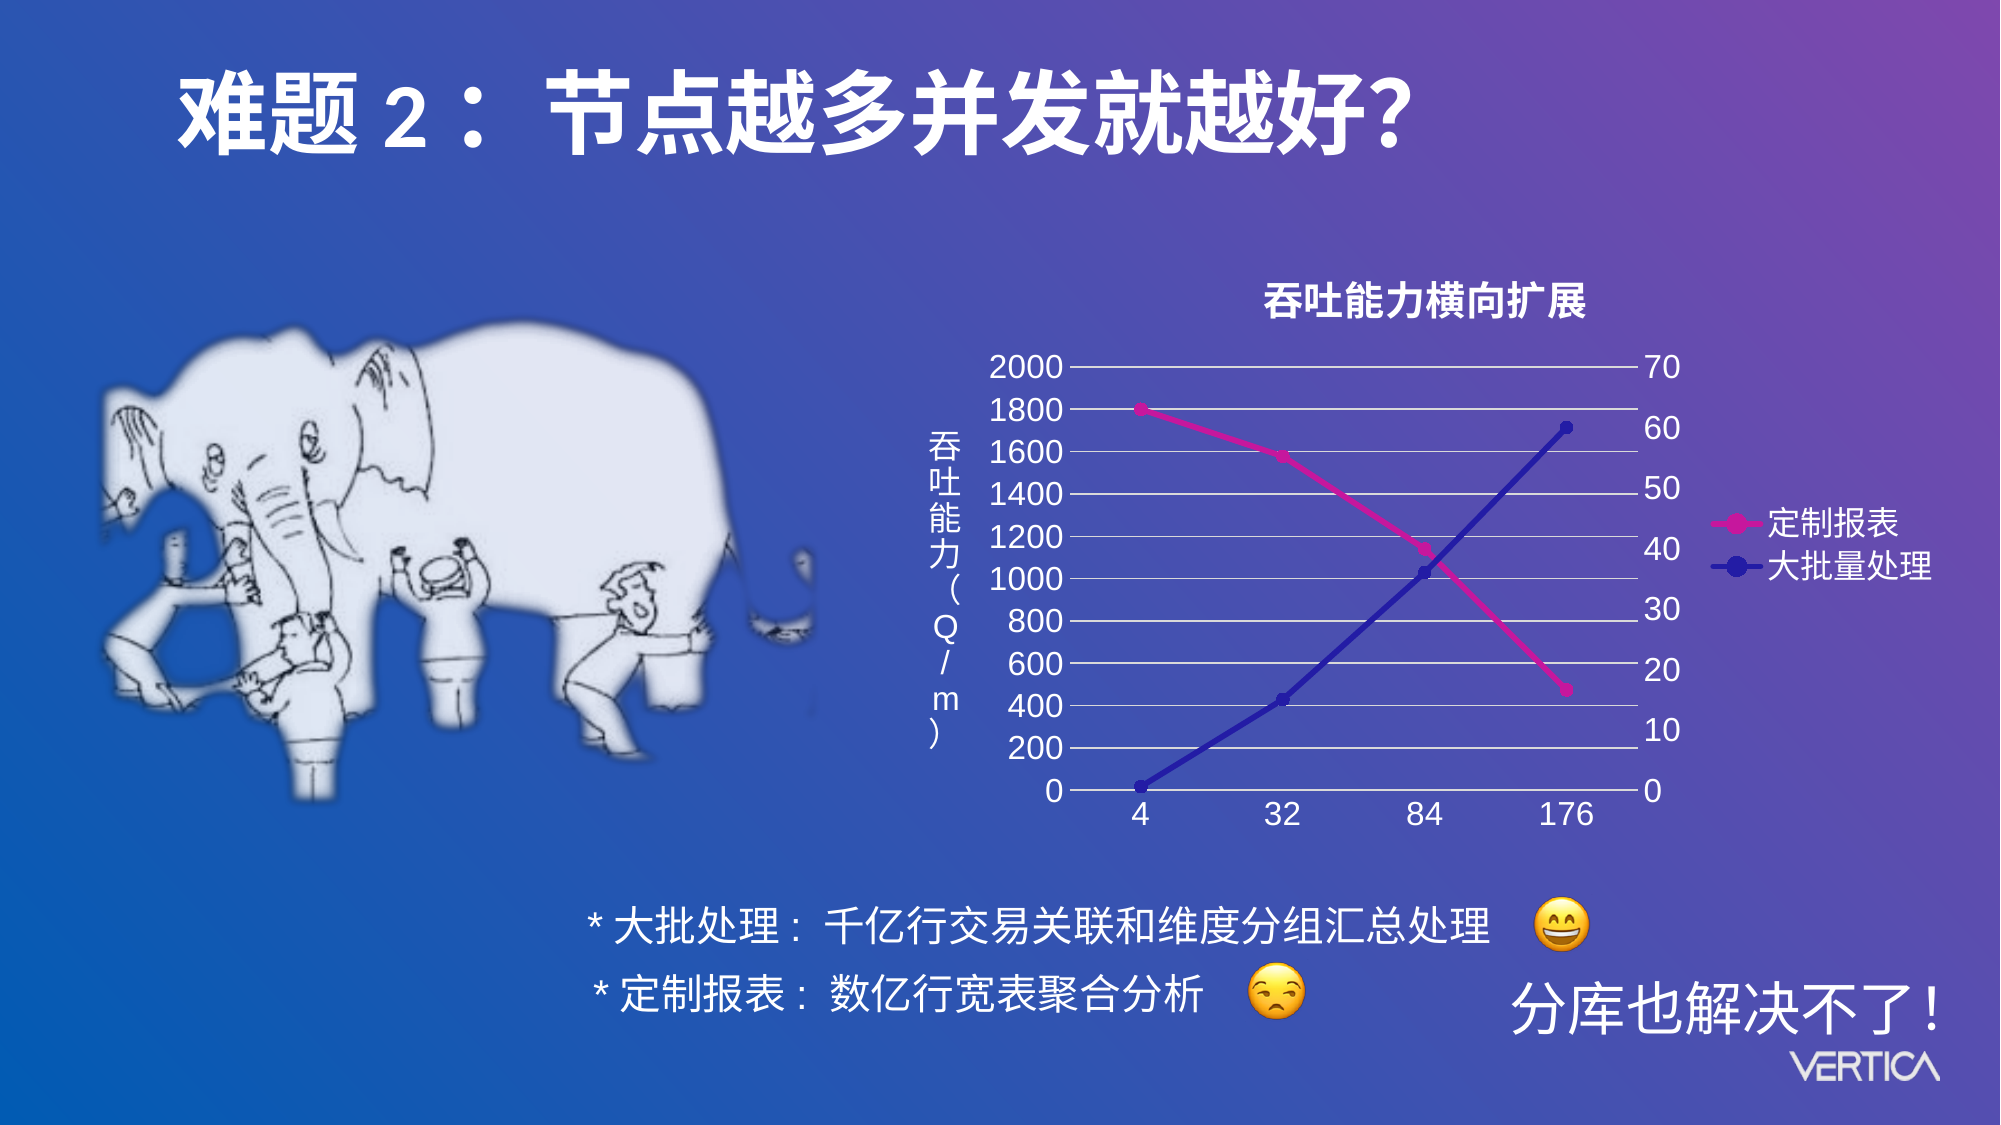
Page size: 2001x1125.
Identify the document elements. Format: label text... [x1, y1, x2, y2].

text_box 分库也解决不了！ [1494, 964, 2000, 1050]
picture [1494, 873, 1629, 1002]
text_box 难题2：节点越多并发就越好？ [161, 61, 1789, 174]
picture [89, 312, 829, 811]
text_box *大批处理: 千亿行交易关联和维度分组汇总处理 [572, 892, 1494, 958]
picture [1789, 1051, 1940, 1081]
chart [896, 245, 1956, 845]
picture [1207, 937, 1347, 1070]
text_box *定制报表: 数亿行宽表聚合分析 [578, 960, 1207, 1026]
